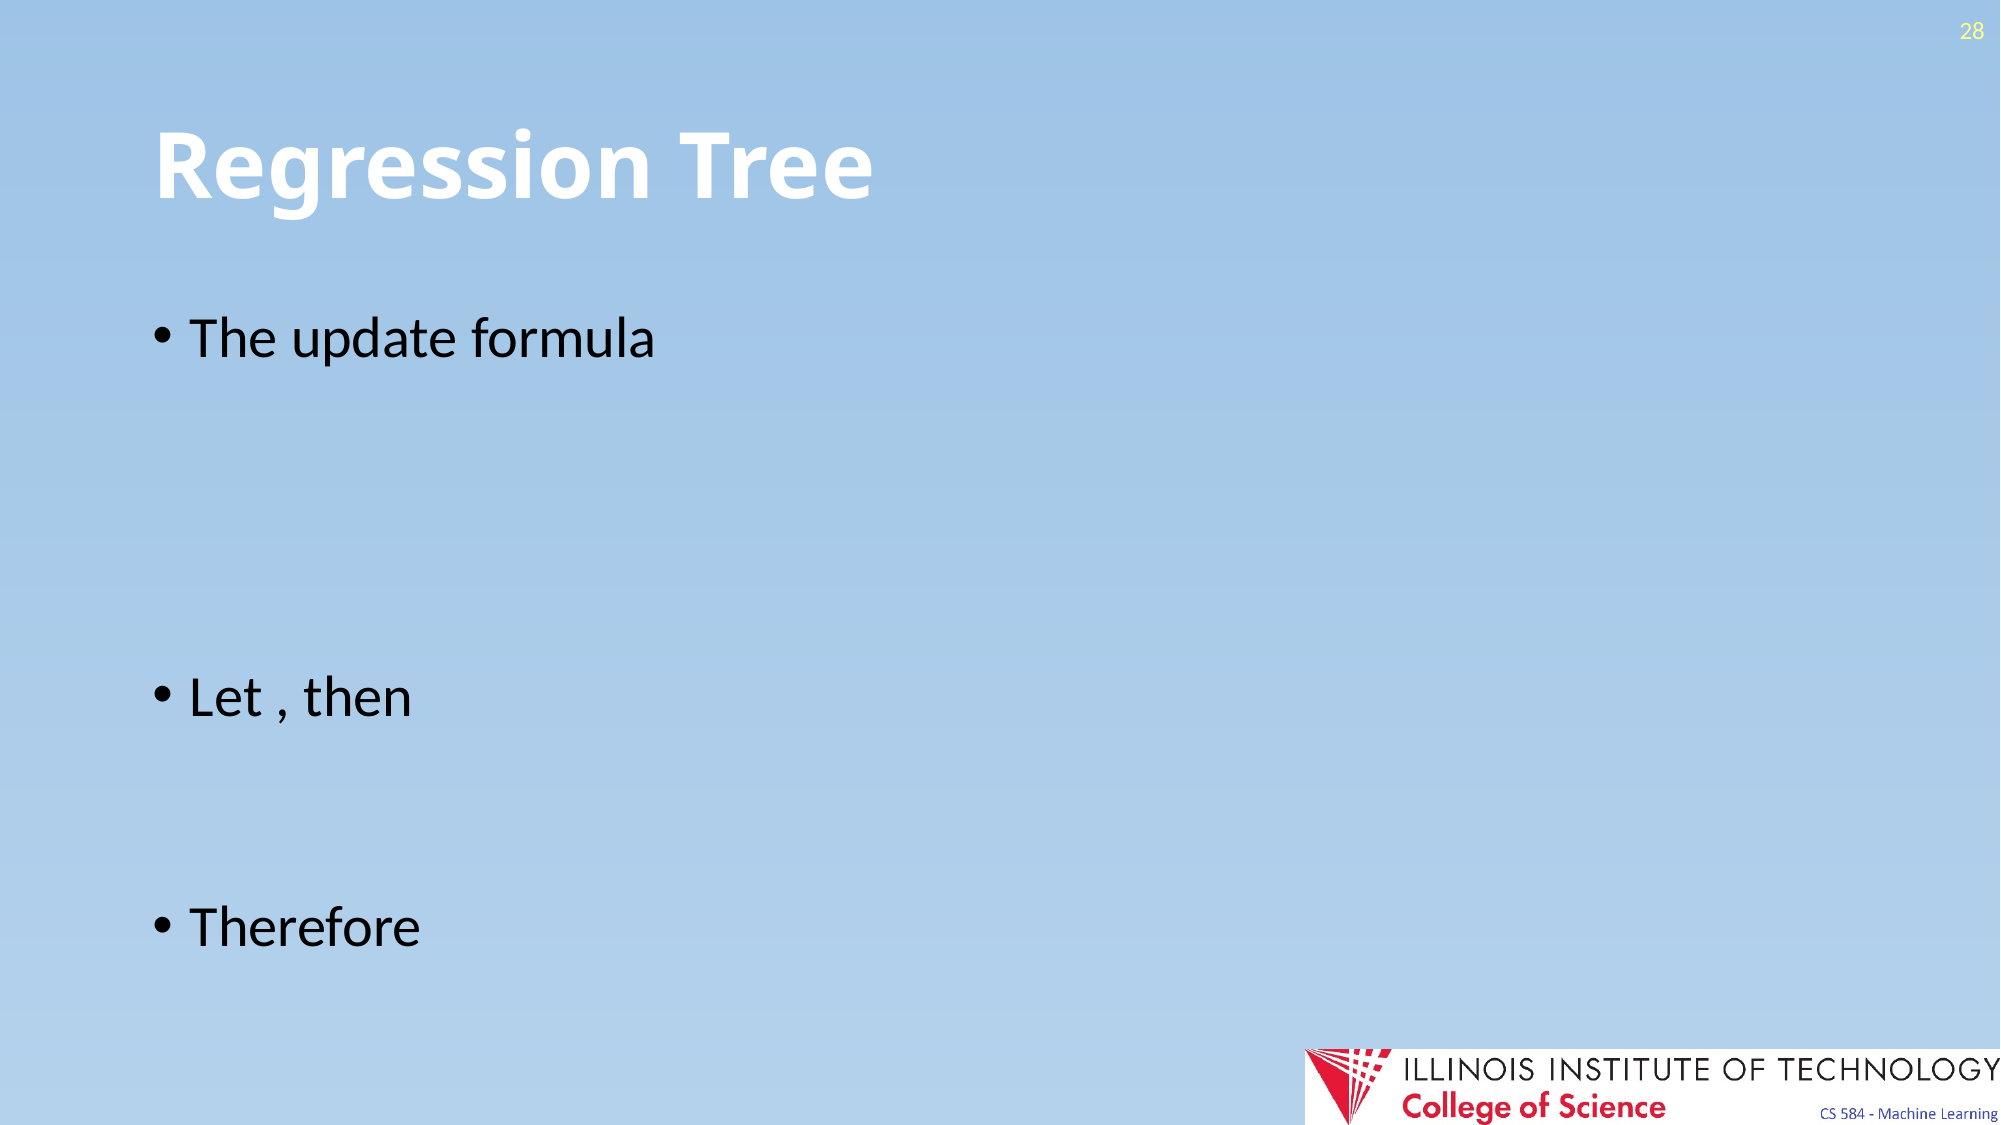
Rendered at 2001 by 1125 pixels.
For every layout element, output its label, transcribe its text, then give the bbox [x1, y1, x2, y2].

title Regression Tree [137, 59, 1863, 278]
picture [1305, 1049, 2000, 1125]
slide_number 28 [1550, 0, 2000, 60]
